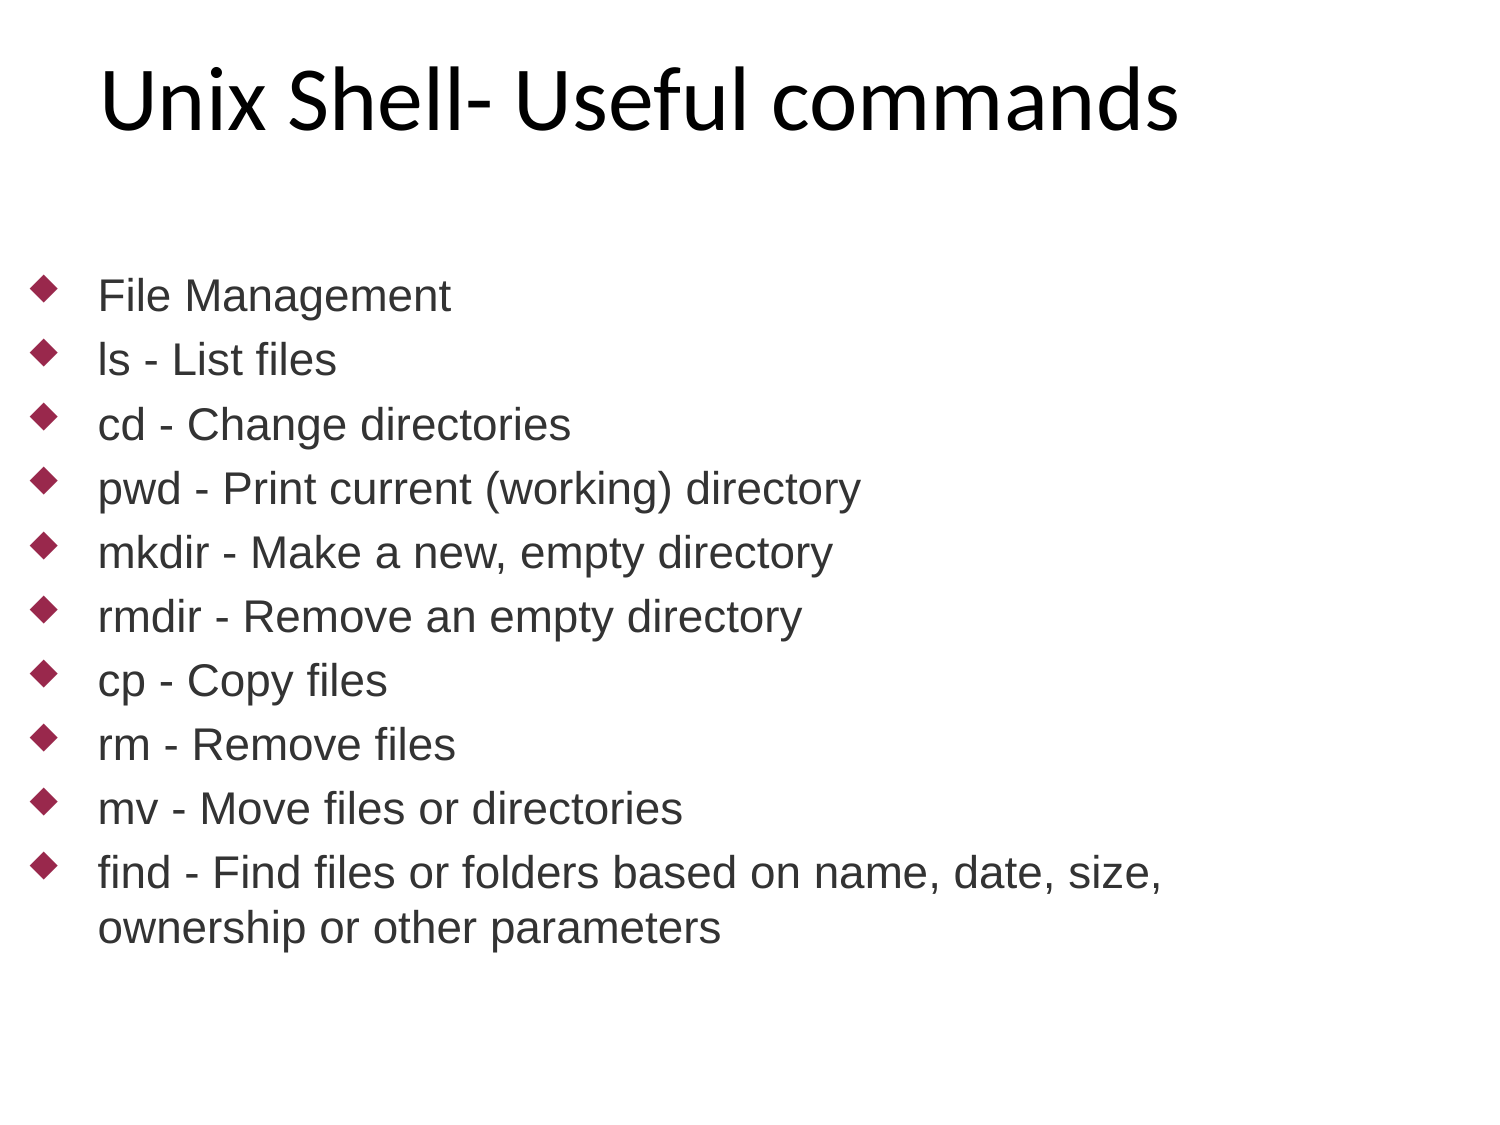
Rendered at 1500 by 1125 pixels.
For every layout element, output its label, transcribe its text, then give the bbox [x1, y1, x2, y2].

list File Management ls - List files cd - Change directories pwd - Print current (working) directory mkdir - Make a new, empty directory rmdir - Remove an empty directory cp - Copy files rm - Remove files mv - Move files or directories find - Find files or folders based on name, date, size, ownership or other parameters [0, 258, 1253, 1065]
title Unix Shell- Useful commands [0, 0, 1281, 188]
